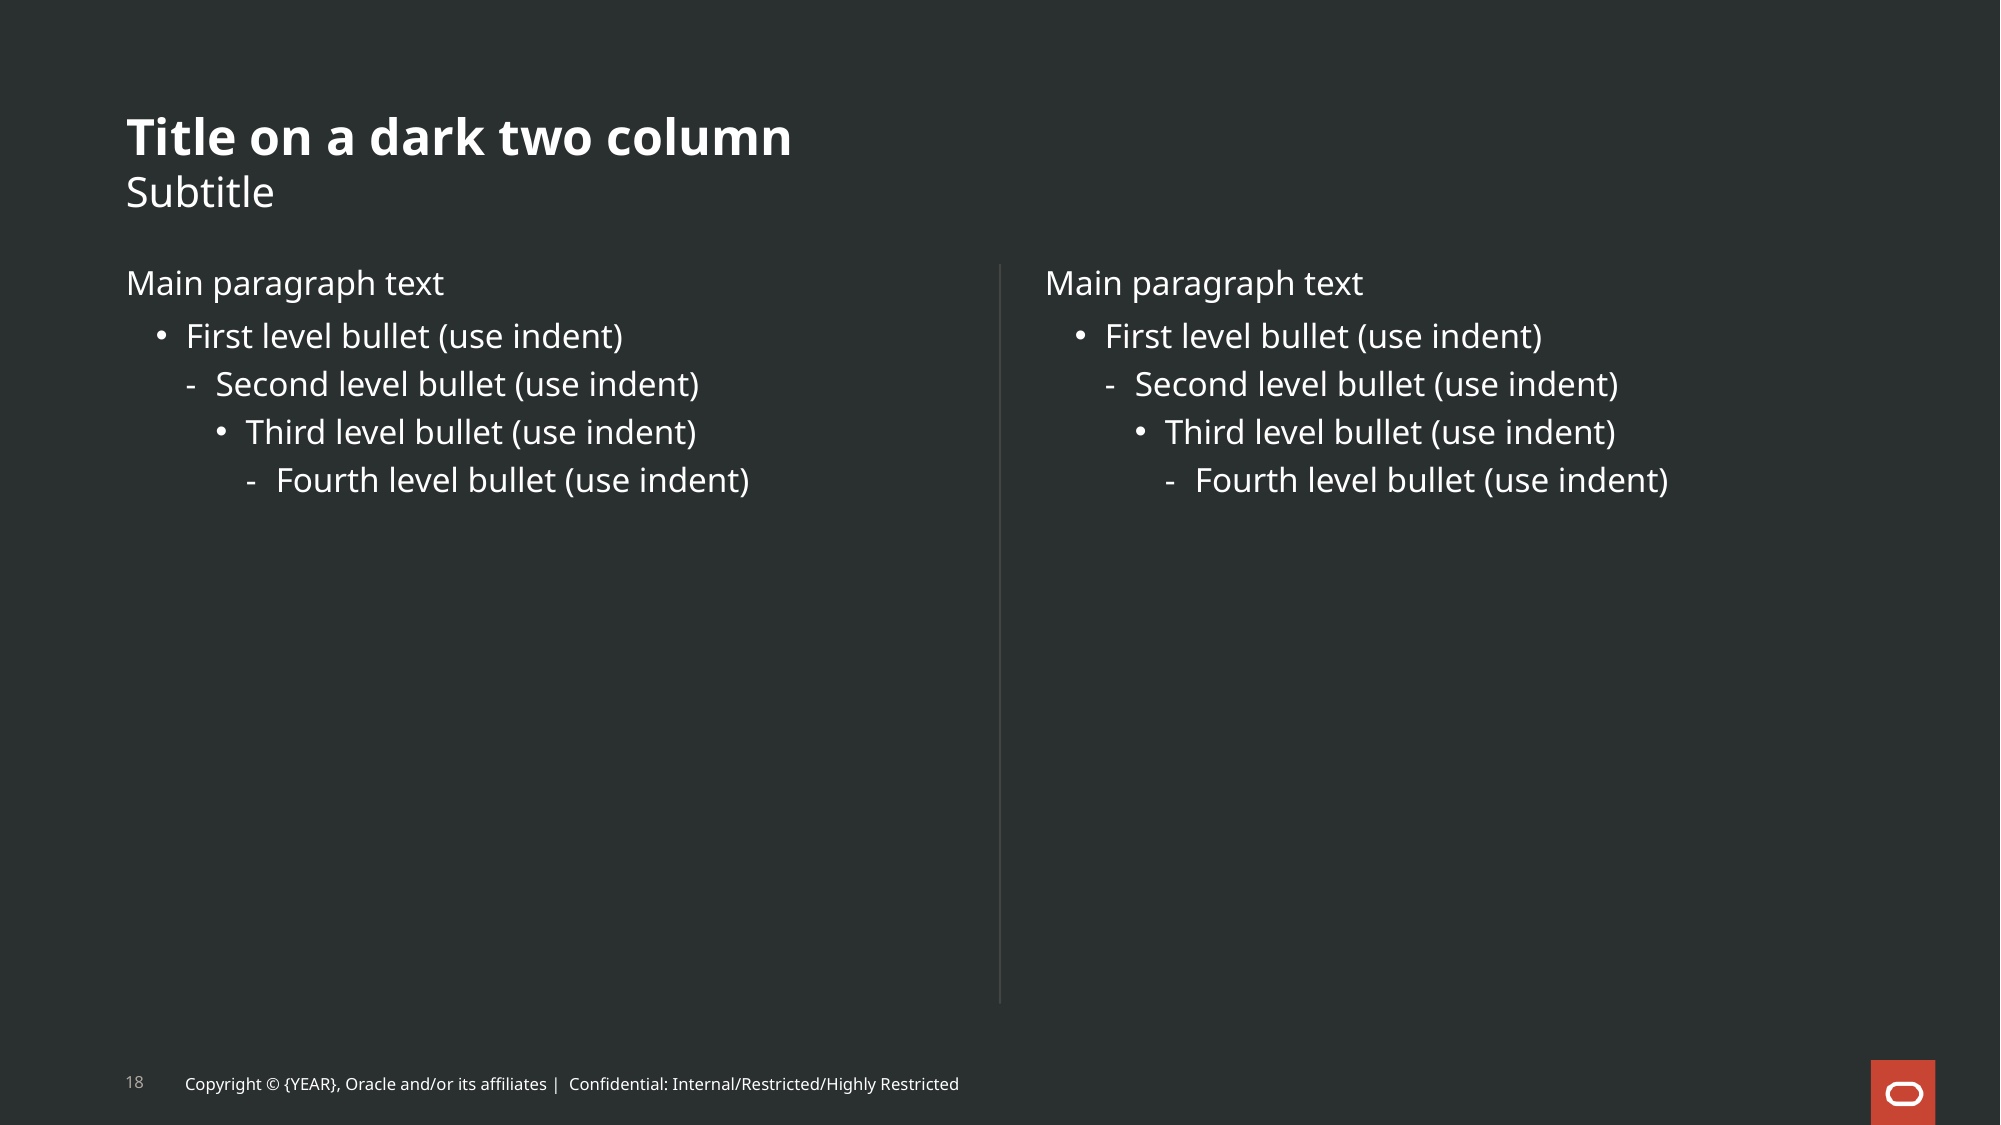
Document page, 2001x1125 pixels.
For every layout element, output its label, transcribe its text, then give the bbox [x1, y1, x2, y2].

list Main paragraph text First level bullet (use indent) Second level bullet (use indent) Third level bullet (use indent) Fourth level bullet (use indent) [125, 262, 960, 1002]
footer Copyright © {YEAR}, Oracle and/or its affiliates | Confidential: Internal/Restricted/Highly Restricted [185, 1053, 1128, 1114]
list Main paragraph text First level bullet (use indent) Second level bullet (use indent) Third level bullet (use indent) Fourth level bullet (use indent) [1044, 262, 1879, 1002]
list Subtitle [125, 165, 1877, 220]
title Title on a dark two column [126, 29, 1877, 165]
slide_number 18 [125, 1053, 185, 1114]
